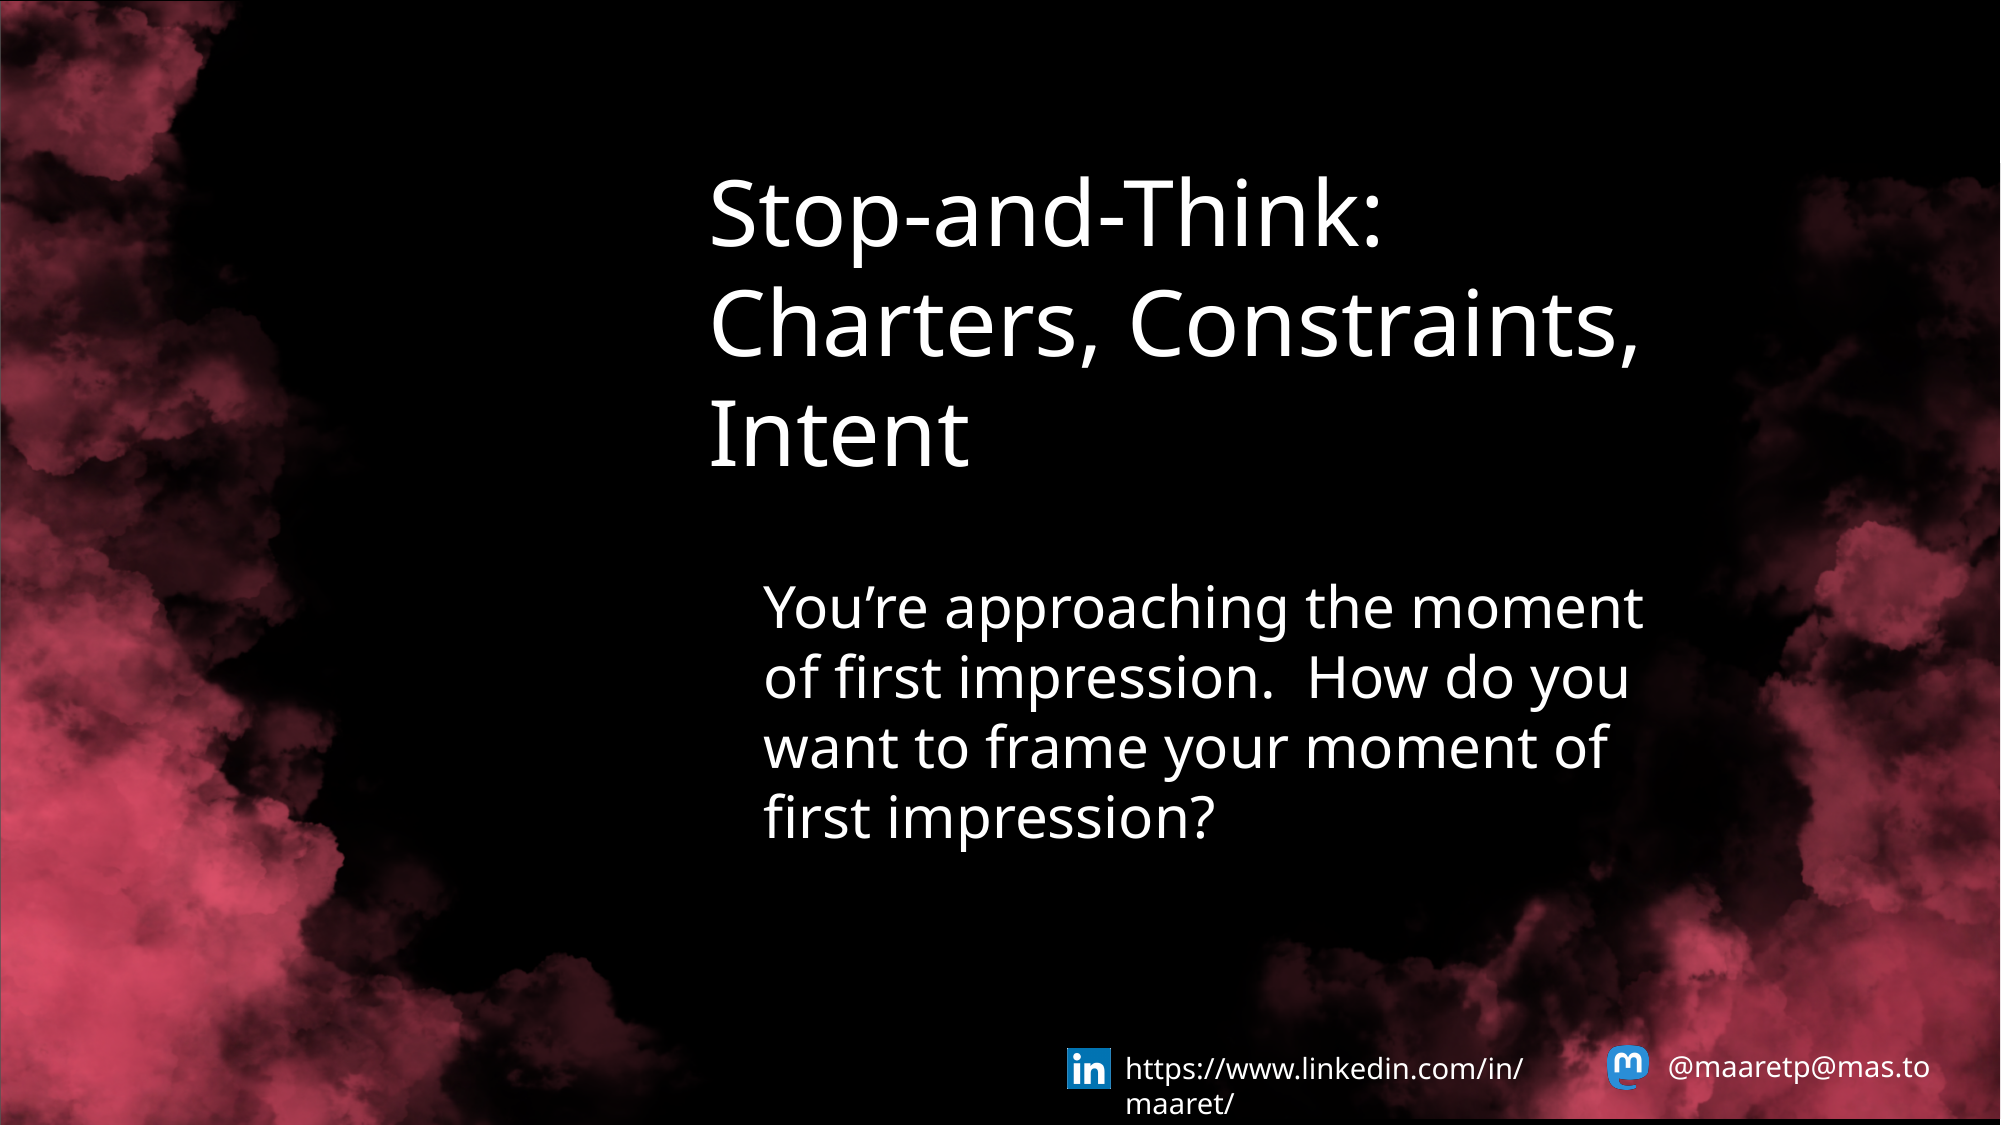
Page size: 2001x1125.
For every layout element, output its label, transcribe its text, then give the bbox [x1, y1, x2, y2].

picture [1, 1, 2000, 1125]
text_box You’re approaching the moment of first impression. How do you want to frame your moment of first impression? [749, 562, 1696, 998]
text_box Stop-and-Think: Charters, Constraints, Intent [693, 147, 1683, 492]
